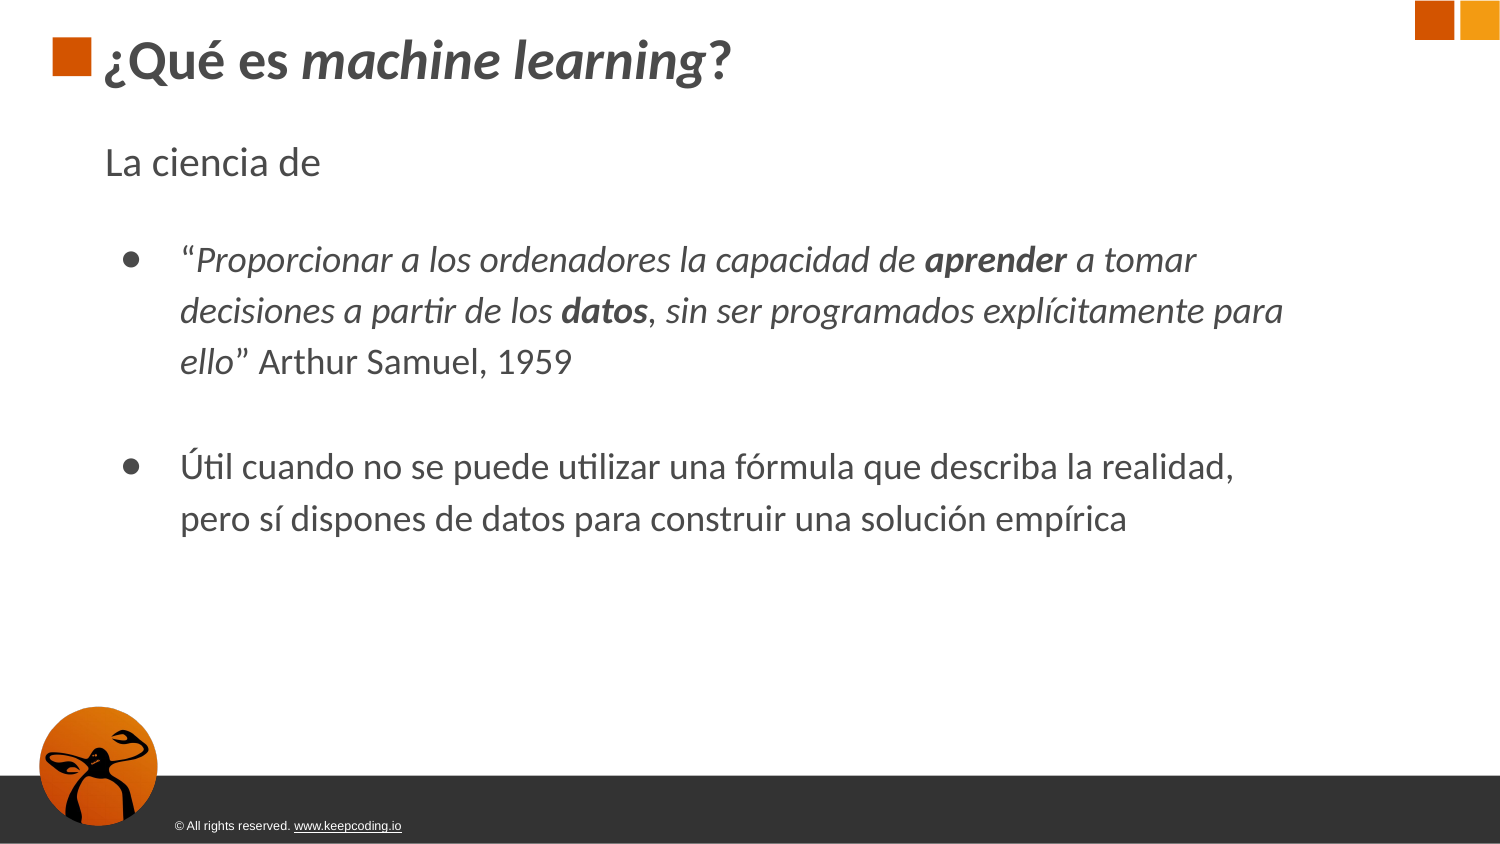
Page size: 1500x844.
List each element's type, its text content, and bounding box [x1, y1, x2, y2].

text_box La ciencia de “Proporcionar a los ordenadores la capacidad de aprender a tomar decisiones a partir de los datos, sin ser programados explícitamente para ello” Arthur Samuel, 1959 Útil cuando no se puede utilizar una fórmula que describa la realidad, pero sí dispones de datos para construir una solución empírica [102, 132, 1369, 539]
text_box © All rights reserved. www.keepcoding.io [172, 816, 409, 834]
picture [0, 674, 246, 844]
title ¿Qué es machine learning? [100, 21, 788, 165]
